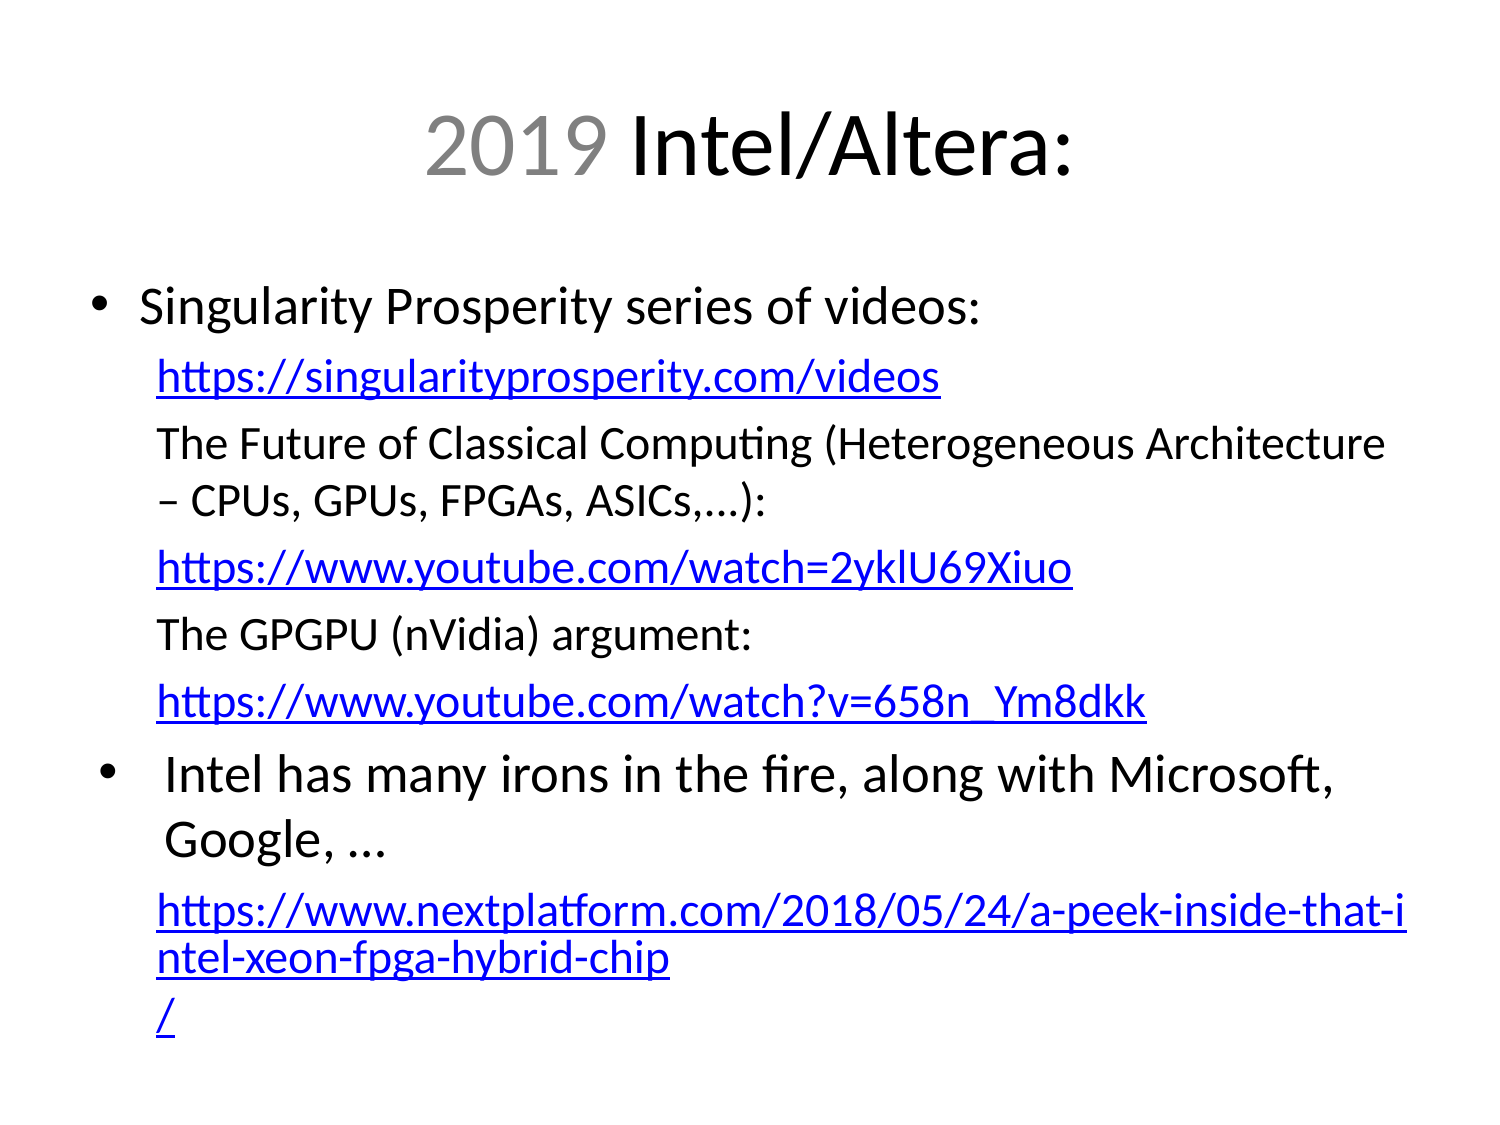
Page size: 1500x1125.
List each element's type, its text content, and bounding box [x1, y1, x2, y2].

title 2019 Intel/Altera: [75, 45, 1425, 233]
list Singularity Prosperity series of videos: https://singularityprosperity.com/videos The Future of Classical Computing (Heterogeneous Architecture – CPUs, GPUs, FPGAs, ASICs,...): https://www.youtube.com/watch=2yklU69Xiuo The GPGPU (nVidia) argument: https://www.youtube.com/watch?v=658n_Ym8dkk Intel has many irons in the fire, along with Microsoft, Google, … https://www.nextplatform.com/2018/05/24/a-peek-inside-that-intel-xeon-fpga-hybrid-chip/ [75, 262, 1425, 1005]
